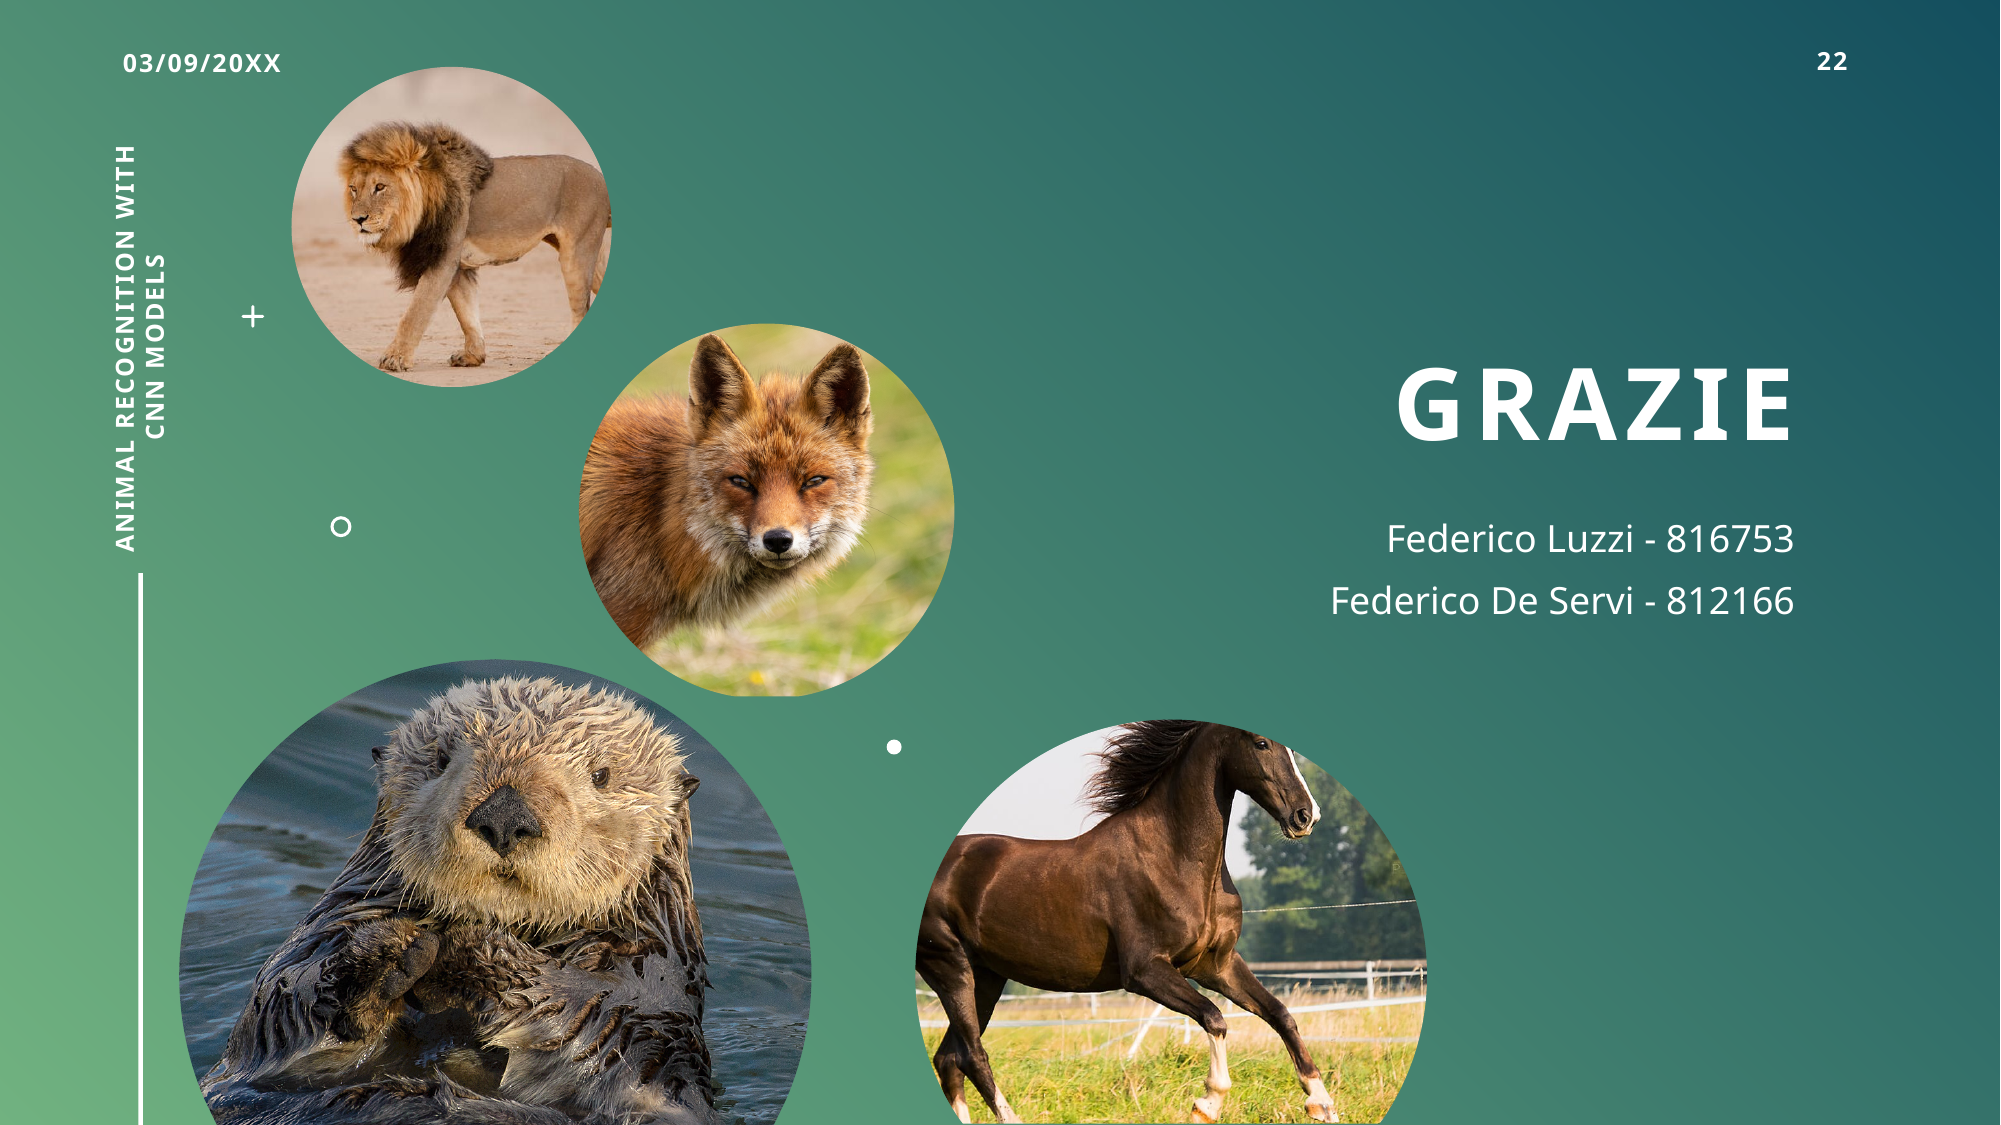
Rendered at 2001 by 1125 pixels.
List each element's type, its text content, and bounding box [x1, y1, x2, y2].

title Grazie [945, 96, 1811, 470]
slide_number 22 [1412, 33, 1863, 93]
picture [915, 719, 1427, 1124]
list Federico Luzzi - 816753 Federico De Servi - 812166 [945, 513, 1811, 698]
footer Animal recognition with cnn models [108, 119, 169, 577]
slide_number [108, 33, 558, 93]
picture [179, 66, 955, 1125]
